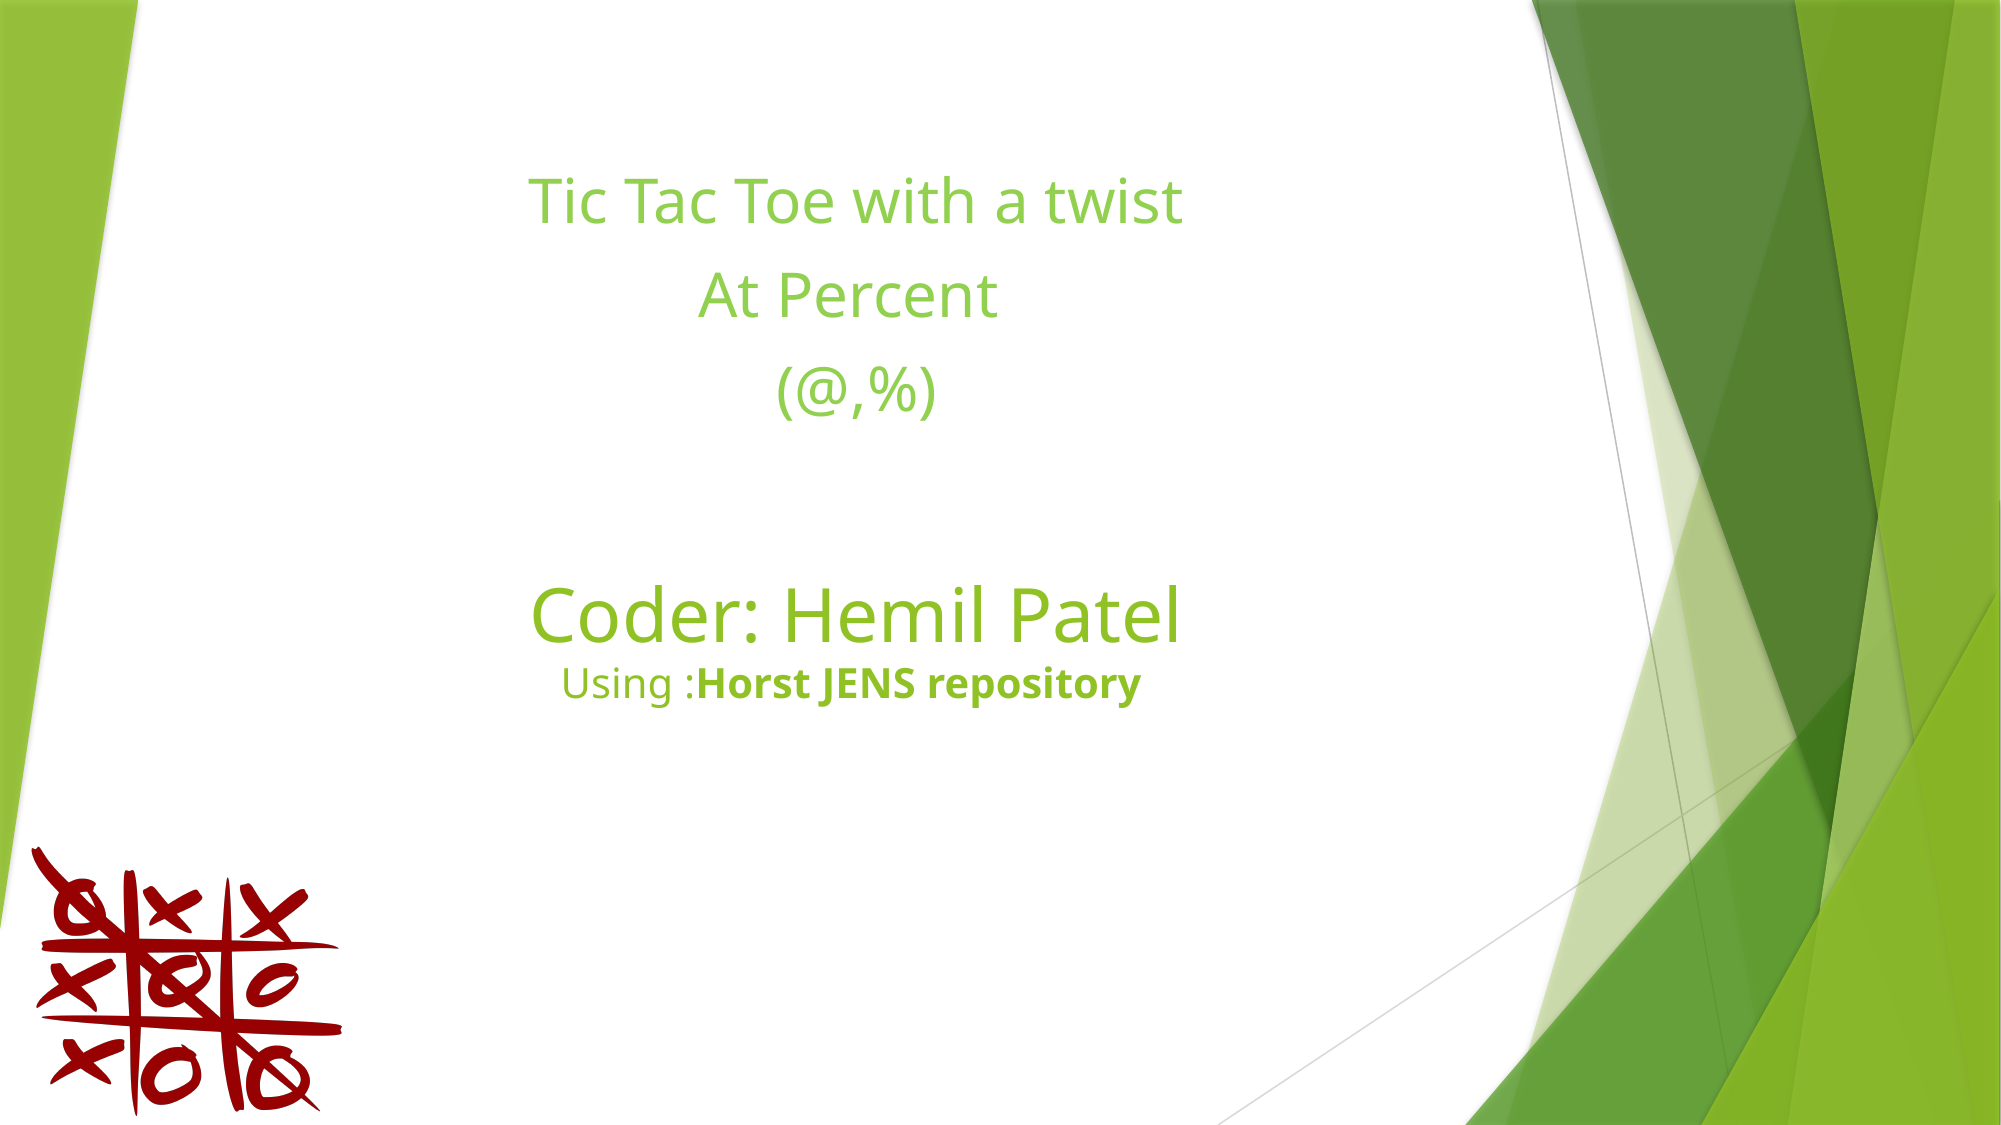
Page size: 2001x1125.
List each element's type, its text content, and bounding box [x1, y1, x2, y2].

title Coder: Hemil Patel Using :Horst JENS repository [219, 432, 1494, 985]
picture [29, 843, 343, 1123]
subtitle Tic Tac Toe with a twist At Percent (@,%) [219, 154, 1494, 432]
